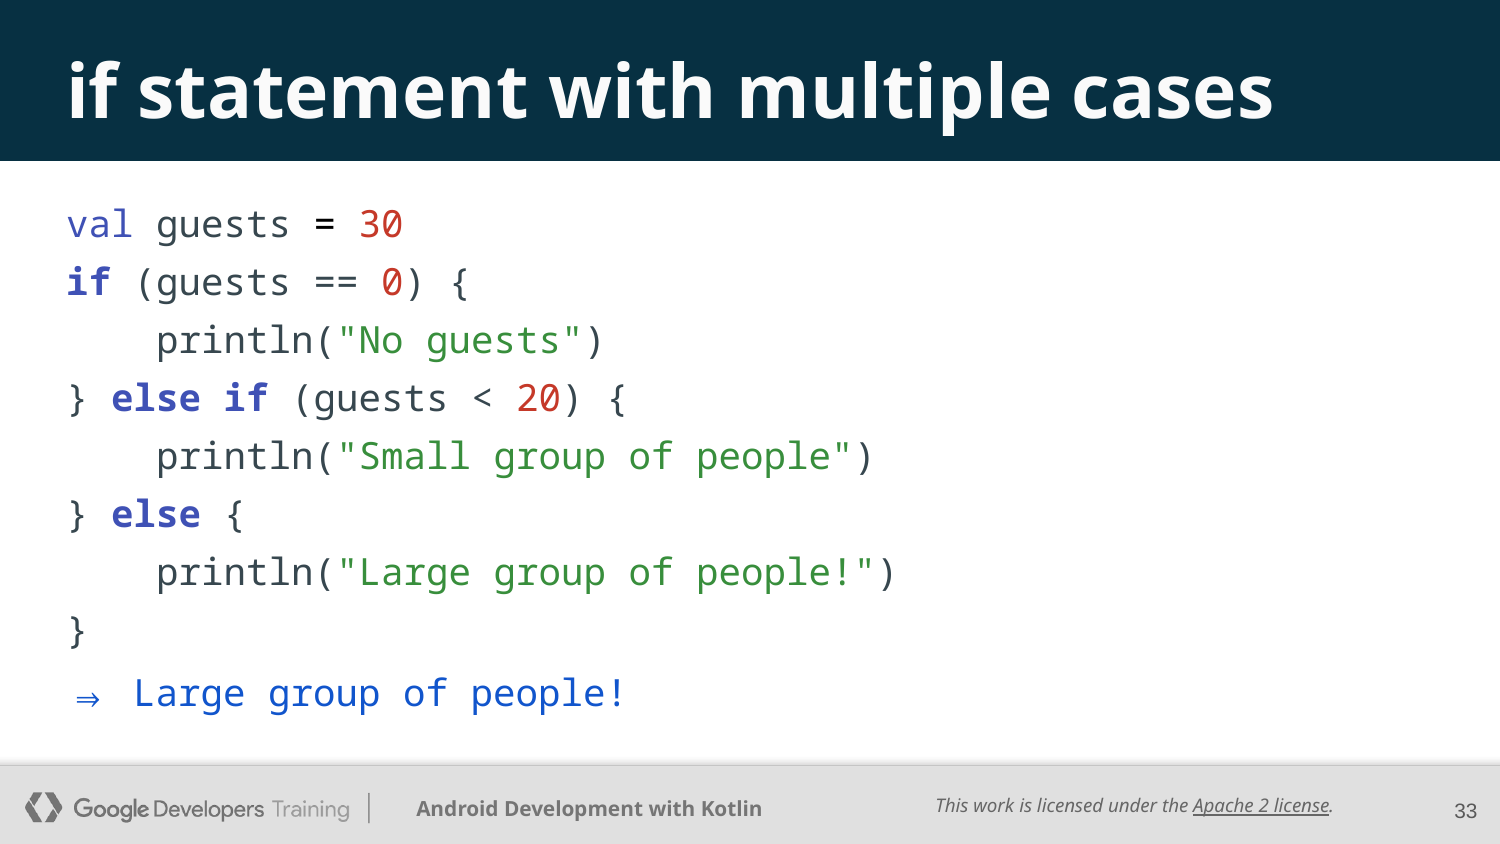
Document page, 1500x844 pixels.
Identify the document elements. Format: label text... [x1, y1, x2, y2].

text_box ⇒ Large group of people! [50, 653, 1146, 719]
list val guests = 30 if (guests == 0) { println("No guests") } else if (guests < 20) { println("Small group of people") } else { println("Large group of people!") } [51, 178, 1429, 583]
title if statement with multiple cases [51, 28, 1472, 122]
picture [0, 161, 1500, 844]
slide_number 33 [1402, 777, 1493, 842]
